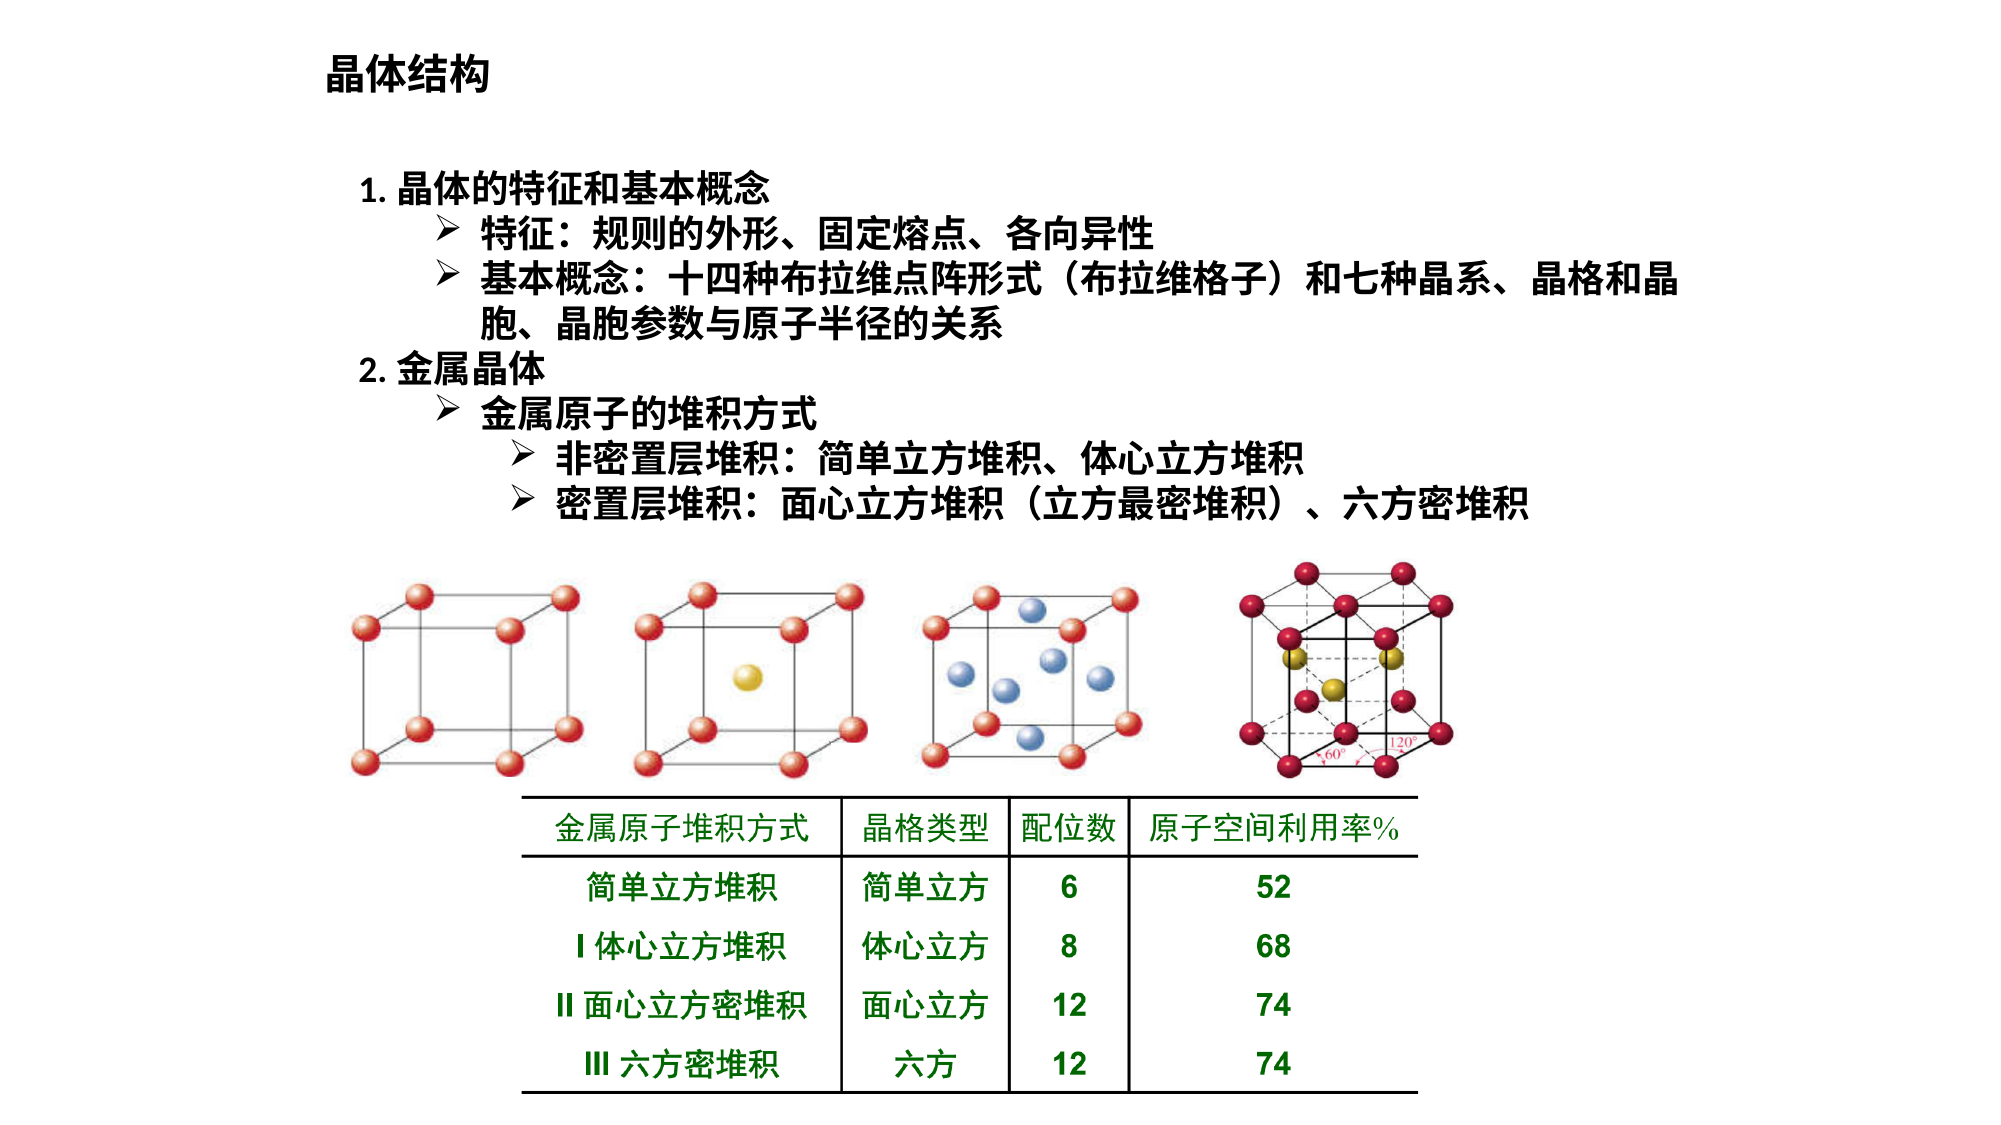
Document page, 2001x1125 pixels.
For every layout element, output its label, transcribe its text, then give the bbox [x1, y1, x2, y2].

picture [507, 552, 1480, 1104]
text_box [628, 578, 881, 781]
picture [343, 574, 593, 777]
text_box 1.晶体的特征和基本概念 特征：规则的外形、固定熔点、各向异性 基本概念：十四种布拉维点阵形式（布拉维格子）和七种晶系、晶格和晶胞、晶胞参数与原子半径的关系 2.金属晶体 金属原子的堆积方式 非密置层堆积：简单立方堆积、体心立方堆积 密置层堆积：面心立方堆积（立方最密堆积）、六方密堆积 [343, 157, 1698, 578]
text_box 晶体结构 [309, 40, 507, 105]
